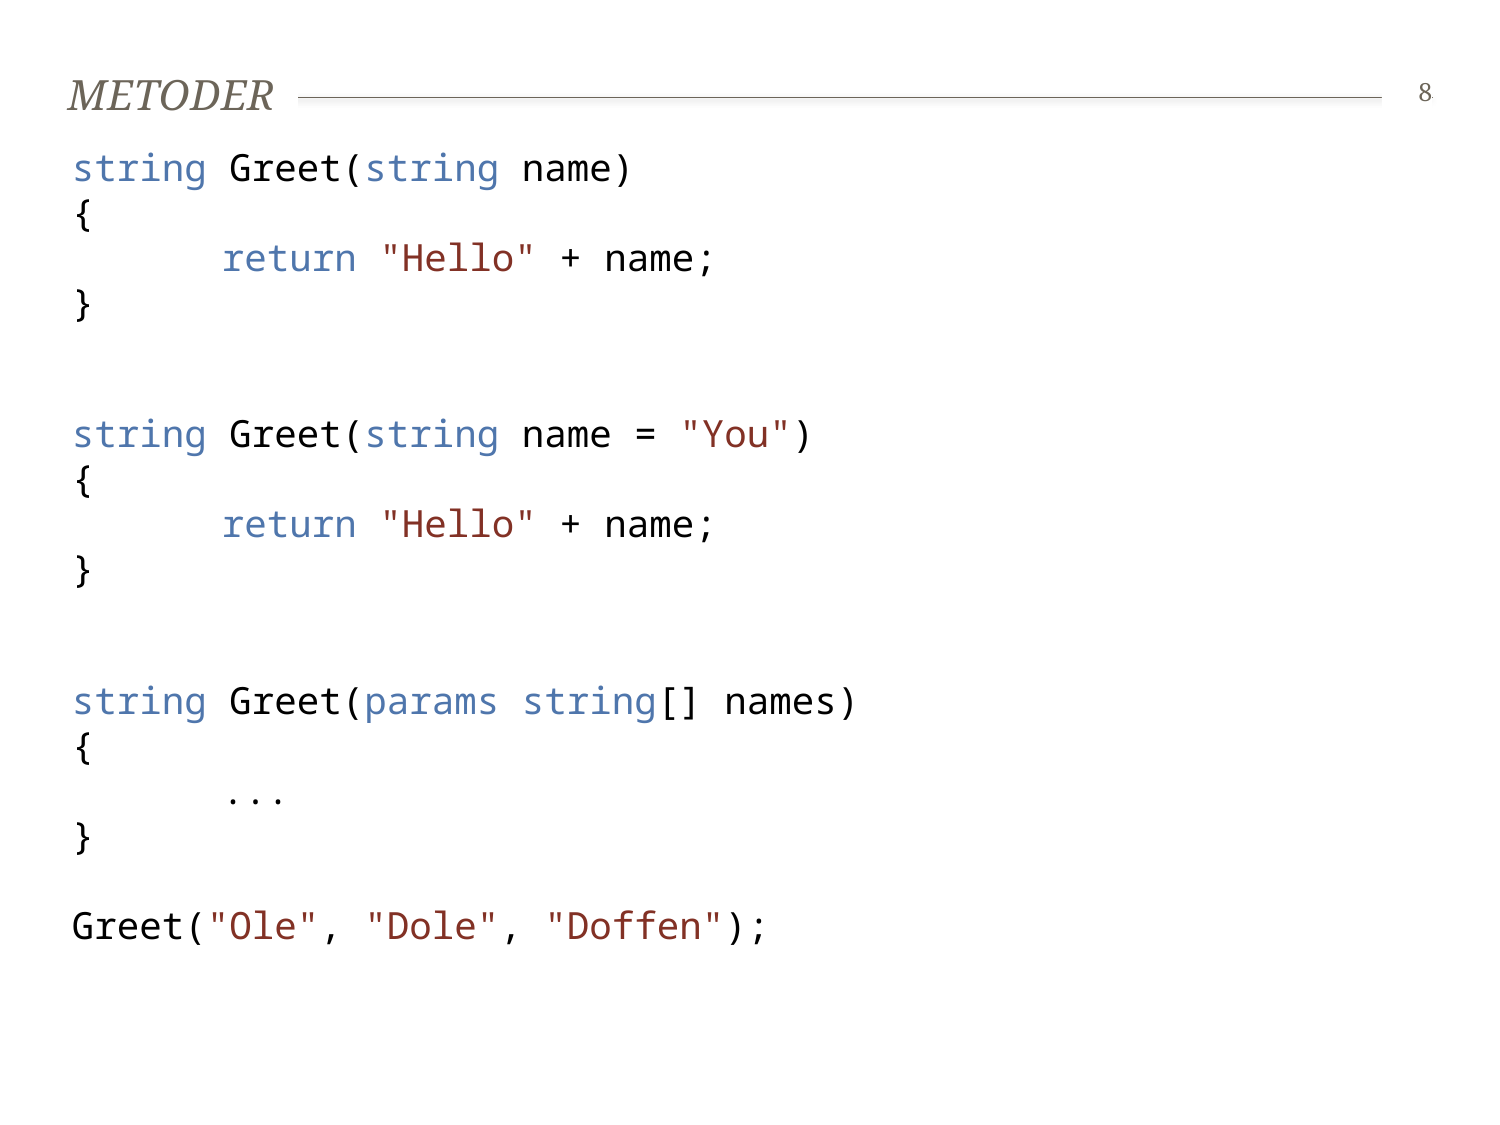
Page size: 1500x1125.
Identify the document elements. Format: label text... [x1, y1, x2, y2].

title Metoder [52, 68, 298, 120]
slide_number 8 [1381, 70, 1433, 117]
list string Greet(string name) { return "Hello" + name; } string Greet(string name = "You") { return "Hello" + name; } string Greet(params string[] names) { ... } Greet("Ole", "Dole", "Doffen"); [54, 136, 1447, 1093]
